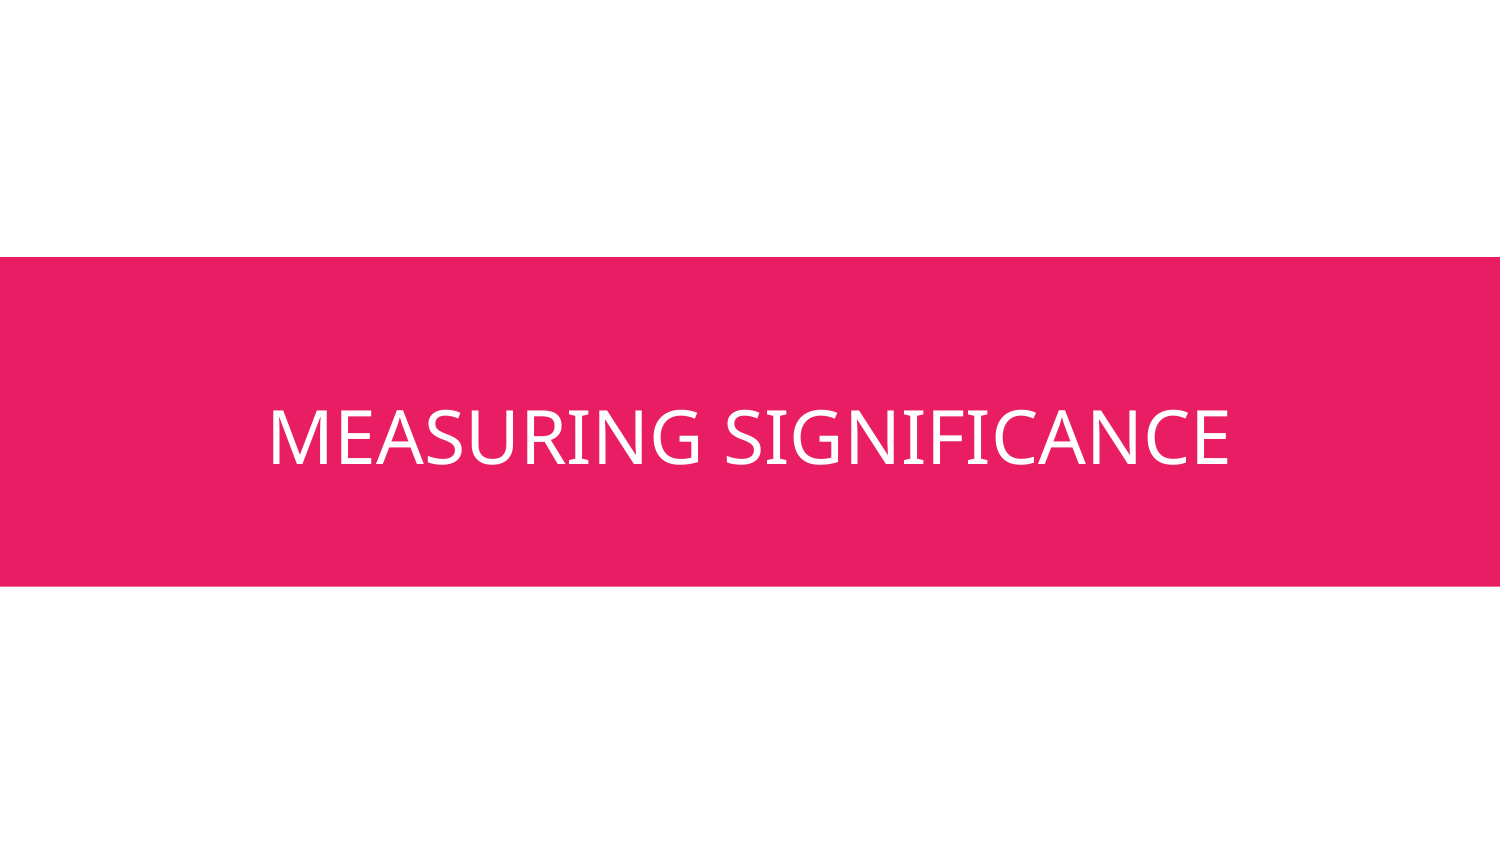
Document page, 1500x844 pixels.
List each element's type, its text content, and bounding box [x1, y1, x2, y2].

title MEASURING SIGNIFICANCE [70, 309, 1430, 559]
